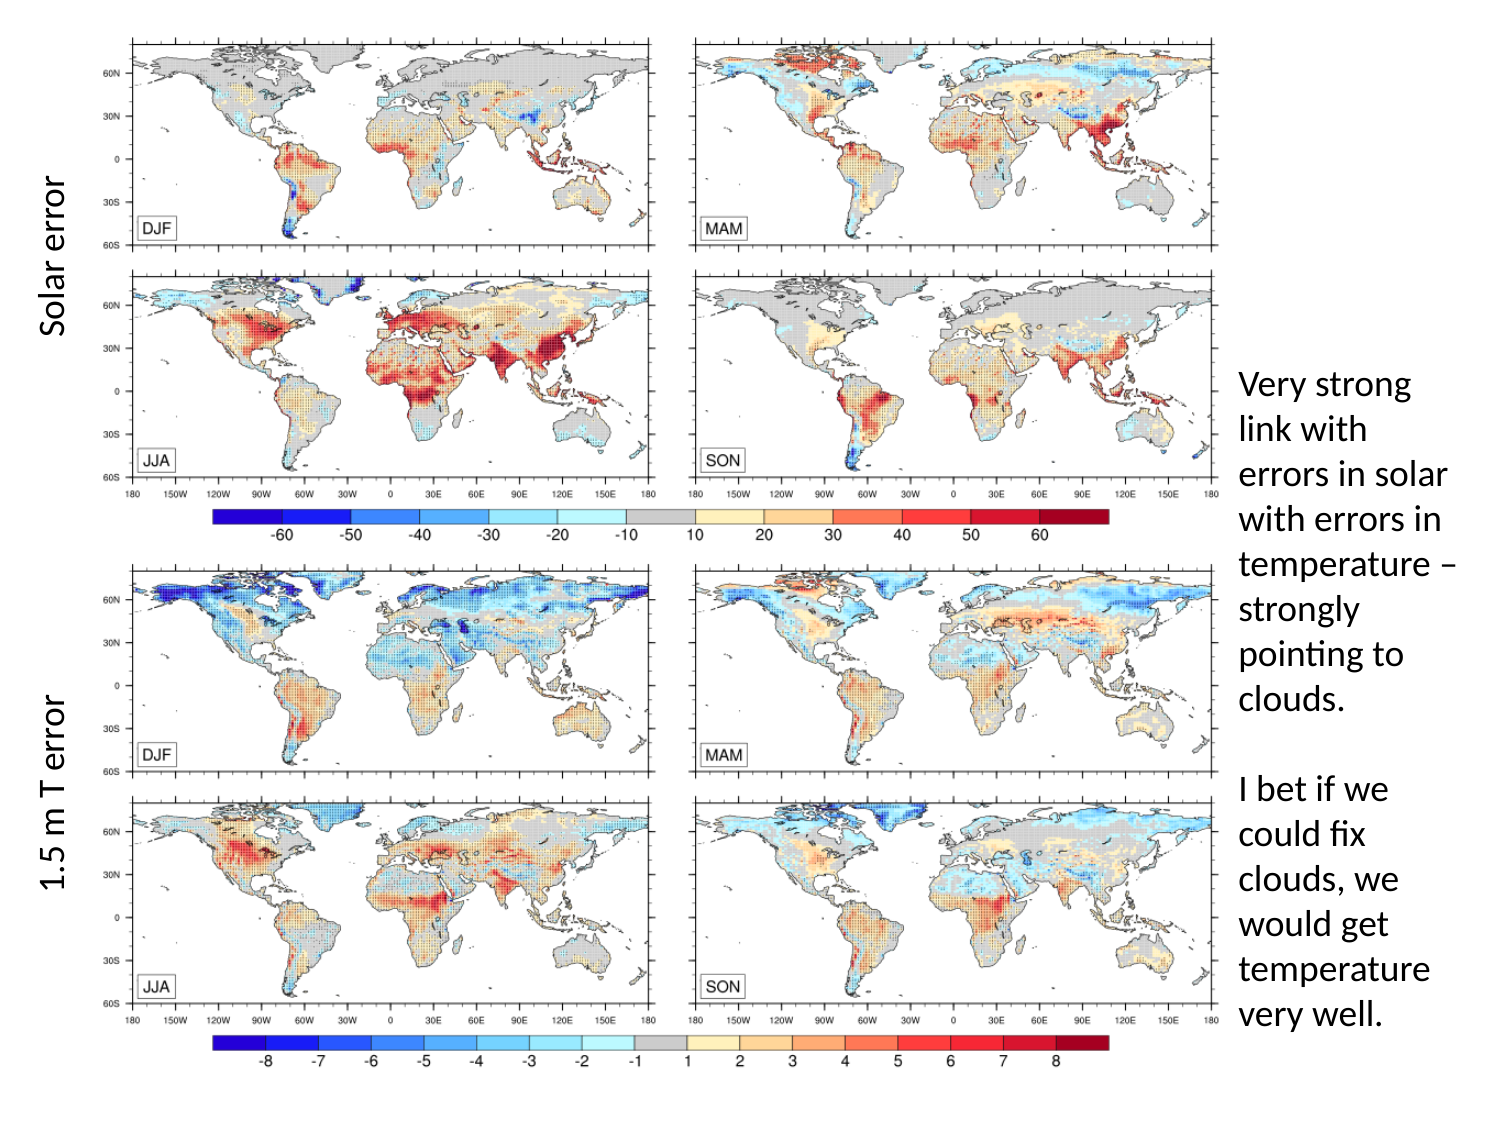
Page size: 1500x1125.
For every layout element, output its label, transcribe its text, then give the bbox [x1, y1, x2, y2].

picture [98, 35, 1224, 552]
text_box Solar error [19, 160, 80, 353]
text_box Very strong link with errors in solar with errors in temperature – strongly pointing to clouds. I bet if we could fix clouds, we would get temperature very well. [1223, 351, 1482, 1042]
picture [98, 562, 1224, 1082]
text_box 1.5 m T error [19, 680, 80, 908]
